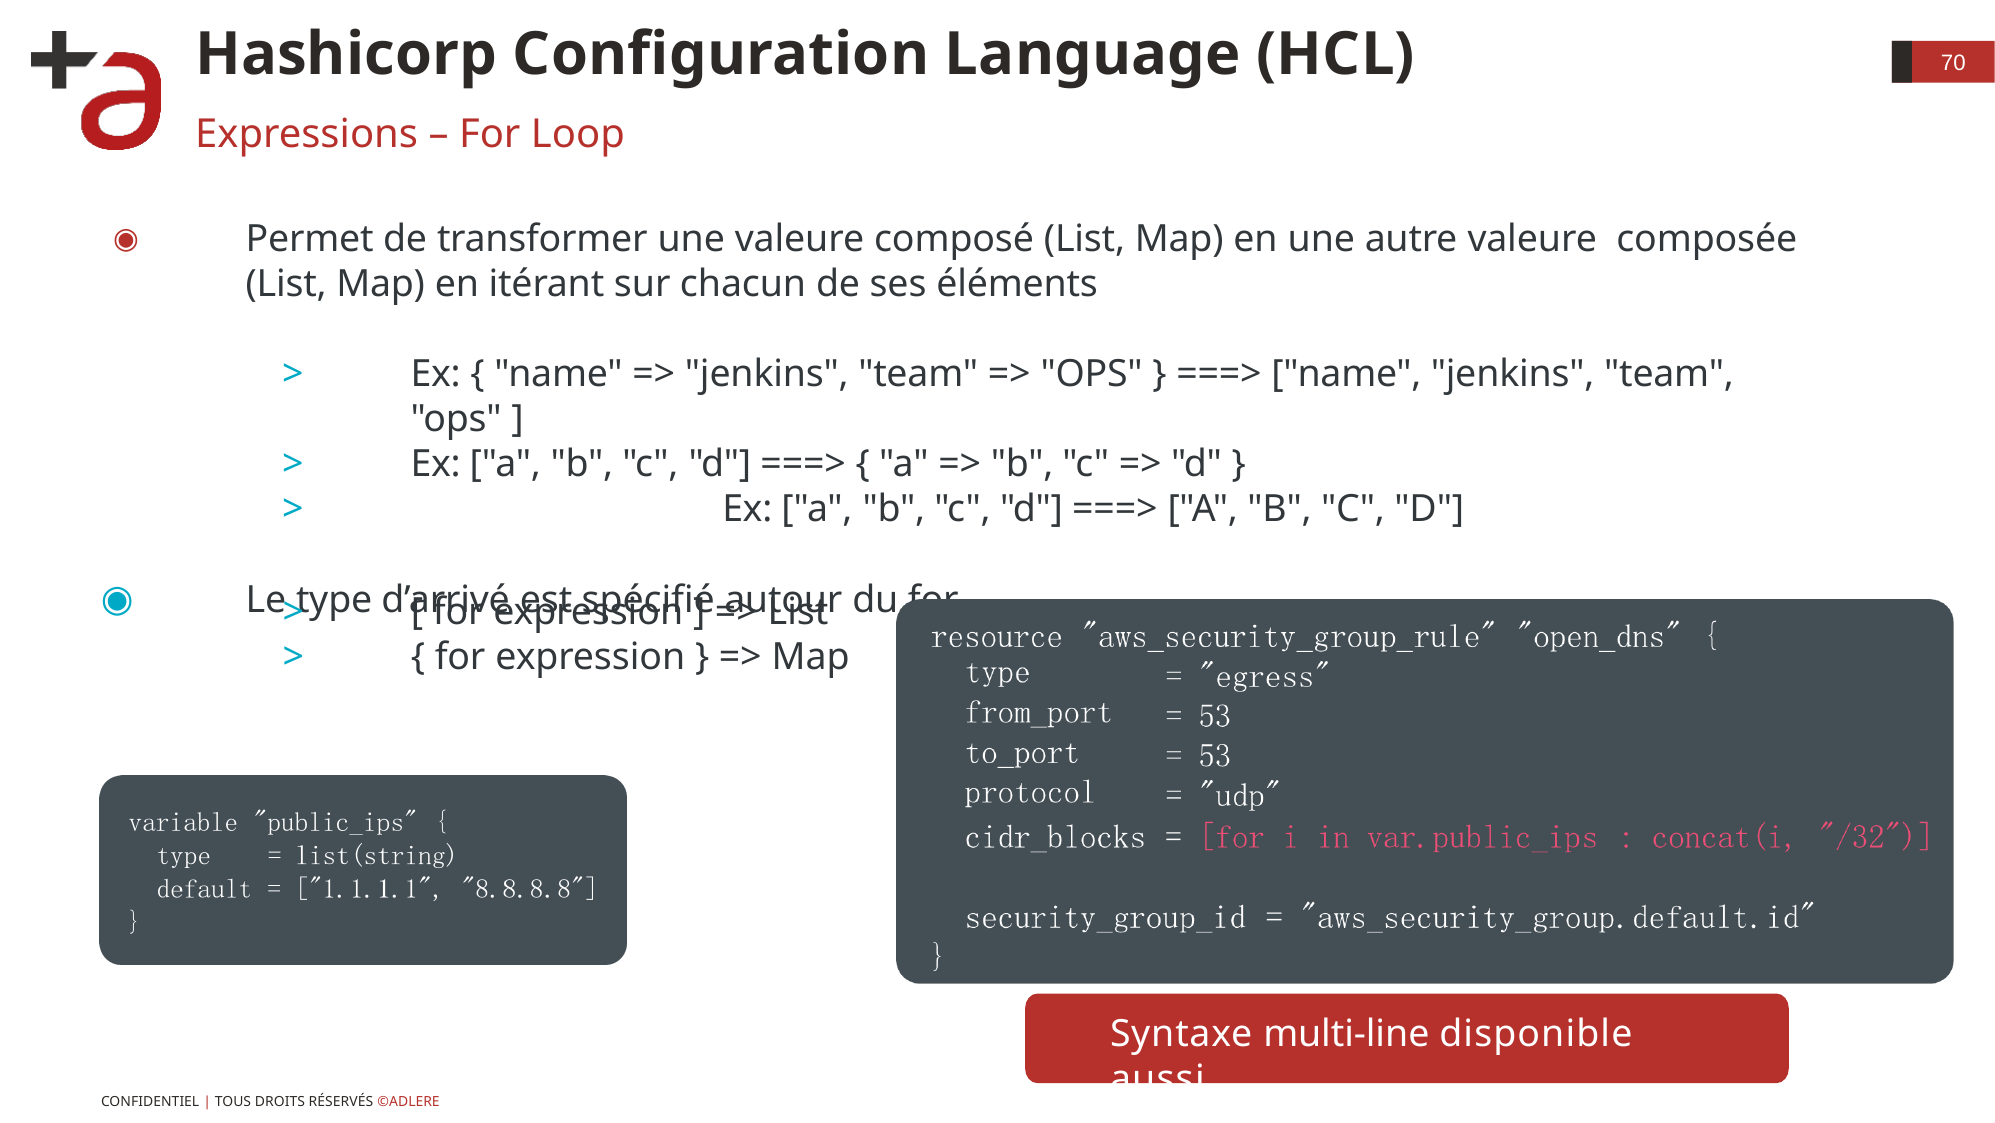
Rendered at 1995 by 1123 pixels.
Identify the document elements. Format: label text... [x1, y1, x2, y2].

title Hashicorp Configuration Language (HCL) [180, 23, 1838, 95]
subtitle Expressions – For Loop [180, 100, 1838, 172]
text_box [1025, 994, 1789, 1084]
text_box Syntaxe multi-line disponible aussi [1107, 1007, 1720, 1100]
text_box [ for expression ] => List { for expression } => Map [280, 585, 1123, 678]
picture [896, 599, 1954, 994]
picture [99, 775, 627, 965]
picture [31, 31, 161, 150]
slide_number 70 [1912, 41, 1995, 82]
text_box Permet de transformer une valeure composé (List, Map) en une autre valeure composée (List, Map) en itérant sur chacun de ses éléments Ex: { "name" => "jenkins", "team" => "OPS" } ===> ["name", "jenkins", "team", "ops" ] Ex: ["a", "b", "c", "d"] ===> { "a" => "b", "c" => "d" } Ex: ["a", "b", "c", "d"] ===> ["A", "B", "C", "D"] Le type d’arrivé est spécifié autour du for [84, 206, 1838, 627]
